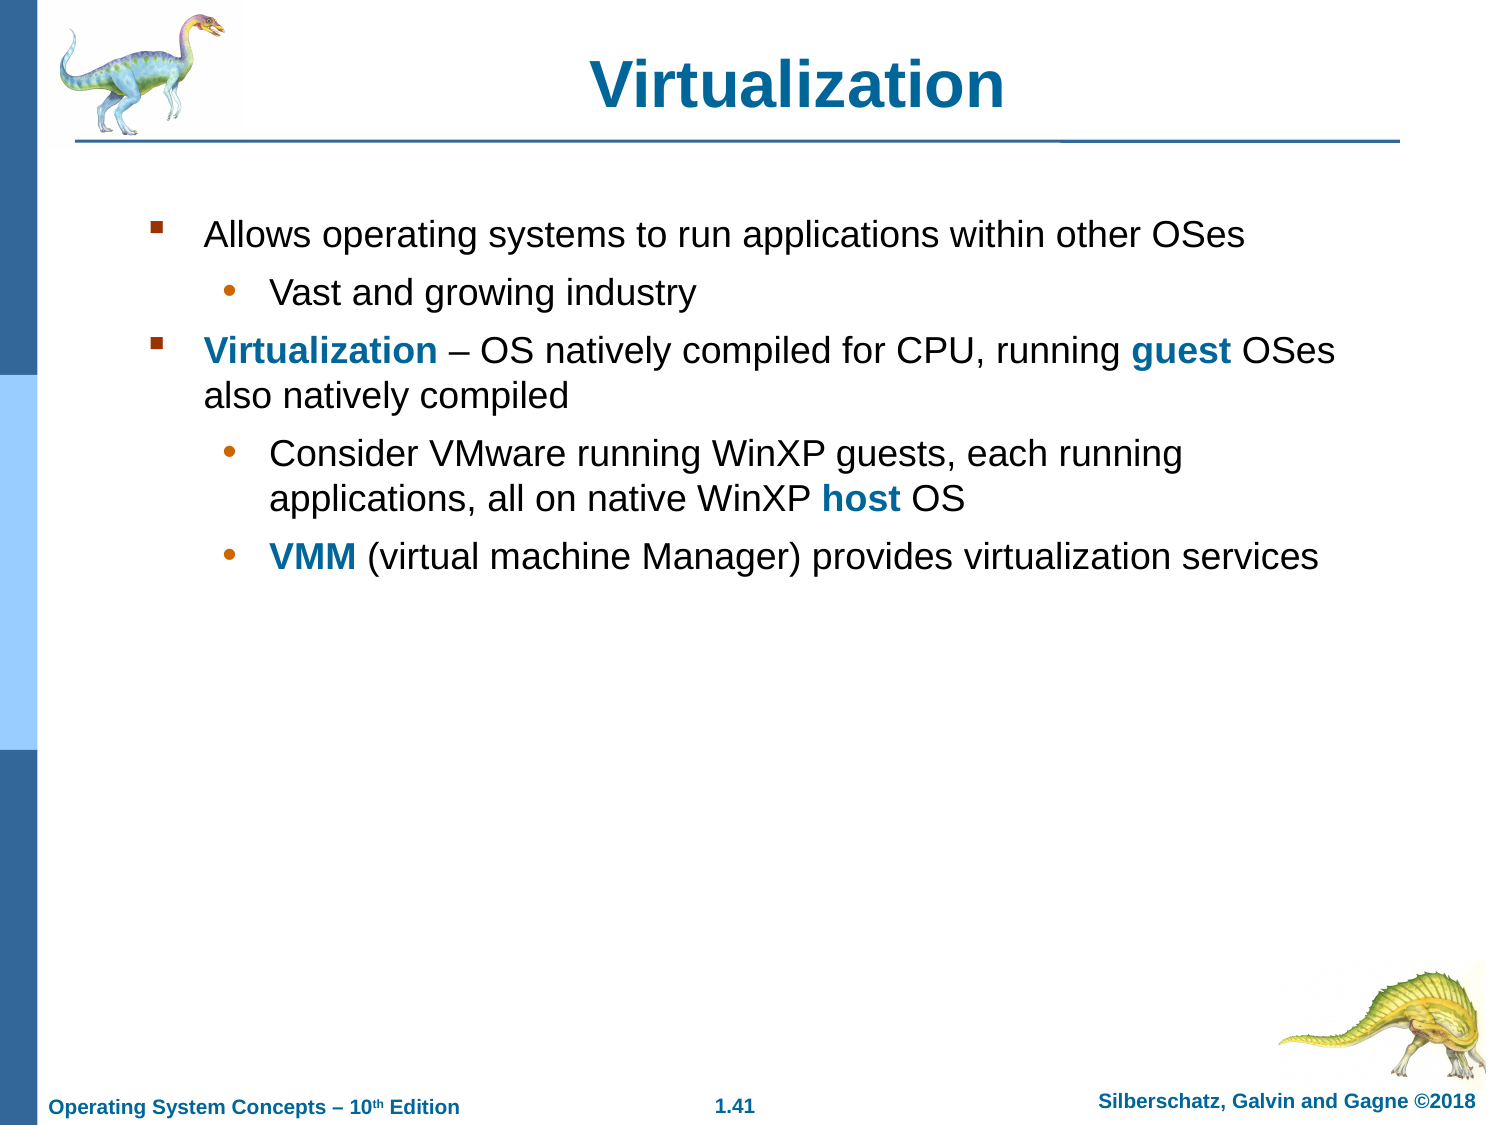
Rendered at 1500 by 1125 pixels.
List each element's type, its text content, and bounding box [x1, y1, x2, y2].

picture [46, 0, 243, 149]
list Allows operating systems to run applications within other OSes Vast and growing industry Virtualization – OS natively compiled for CPU, running guest OSes also natively compiled Consider VMware running WinXP guests, each running applications, all on native WinXP host OS VMM (virtual machine Manager) provides virtualization services [132, 202, 1403, 946]
picture [1275, 959, 1486, 1090]
title Virtualization [208, 33, 1389, 129]
